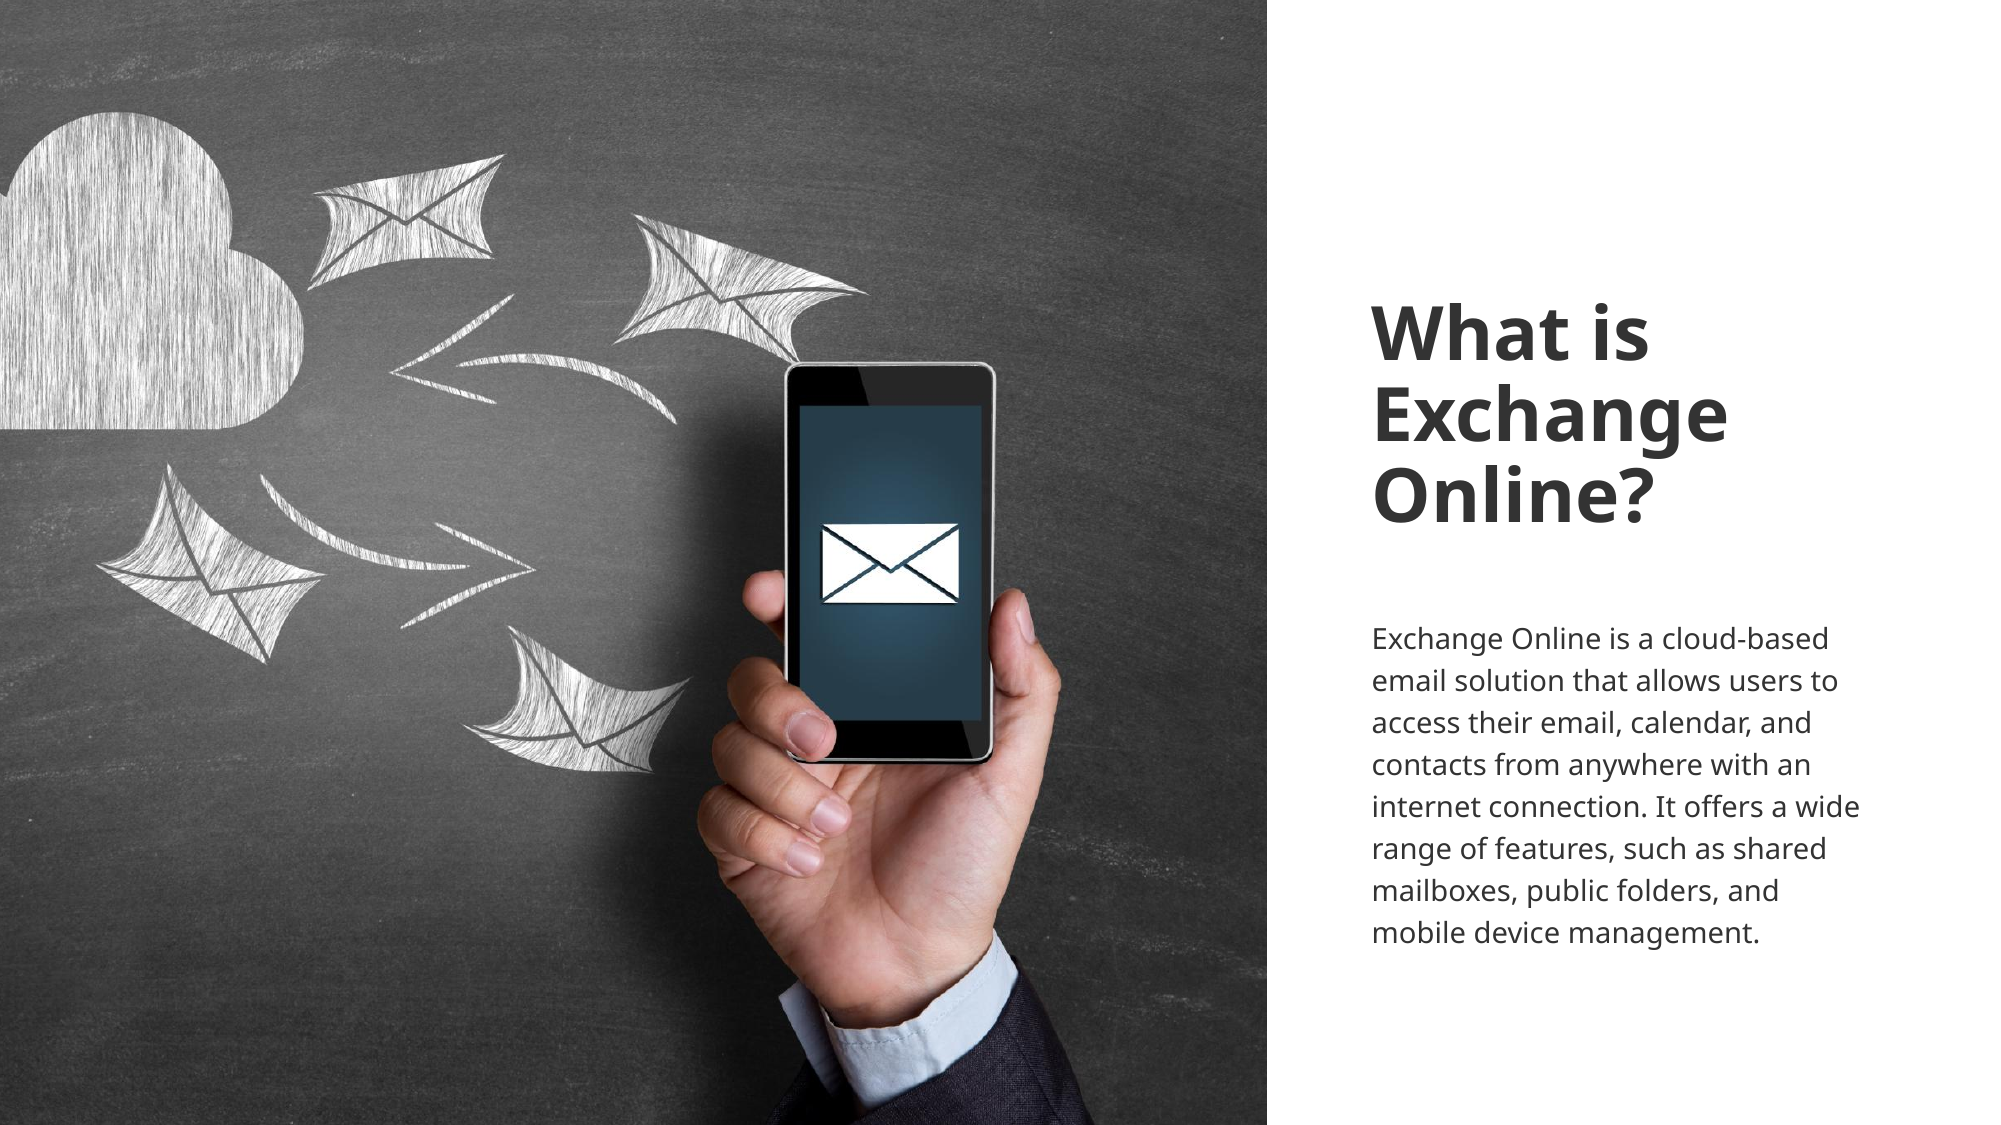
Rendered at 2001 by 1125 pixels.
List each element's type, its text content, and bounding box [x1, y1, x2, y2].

list Exchange Online is a cloud-based email solution that allows users to access their email, calendar, and contacts from anywhere with an internet connection. It offers a wide range of features, such as shared mailboxes, public folders, and mobile device management. [1356, 559, 1884, 1014]
title What is Exchange Online? [1356, 227, 1884, 547]
text_box [1267, 0, 2000, 1125]
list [0, 0, 1267, 1125]
